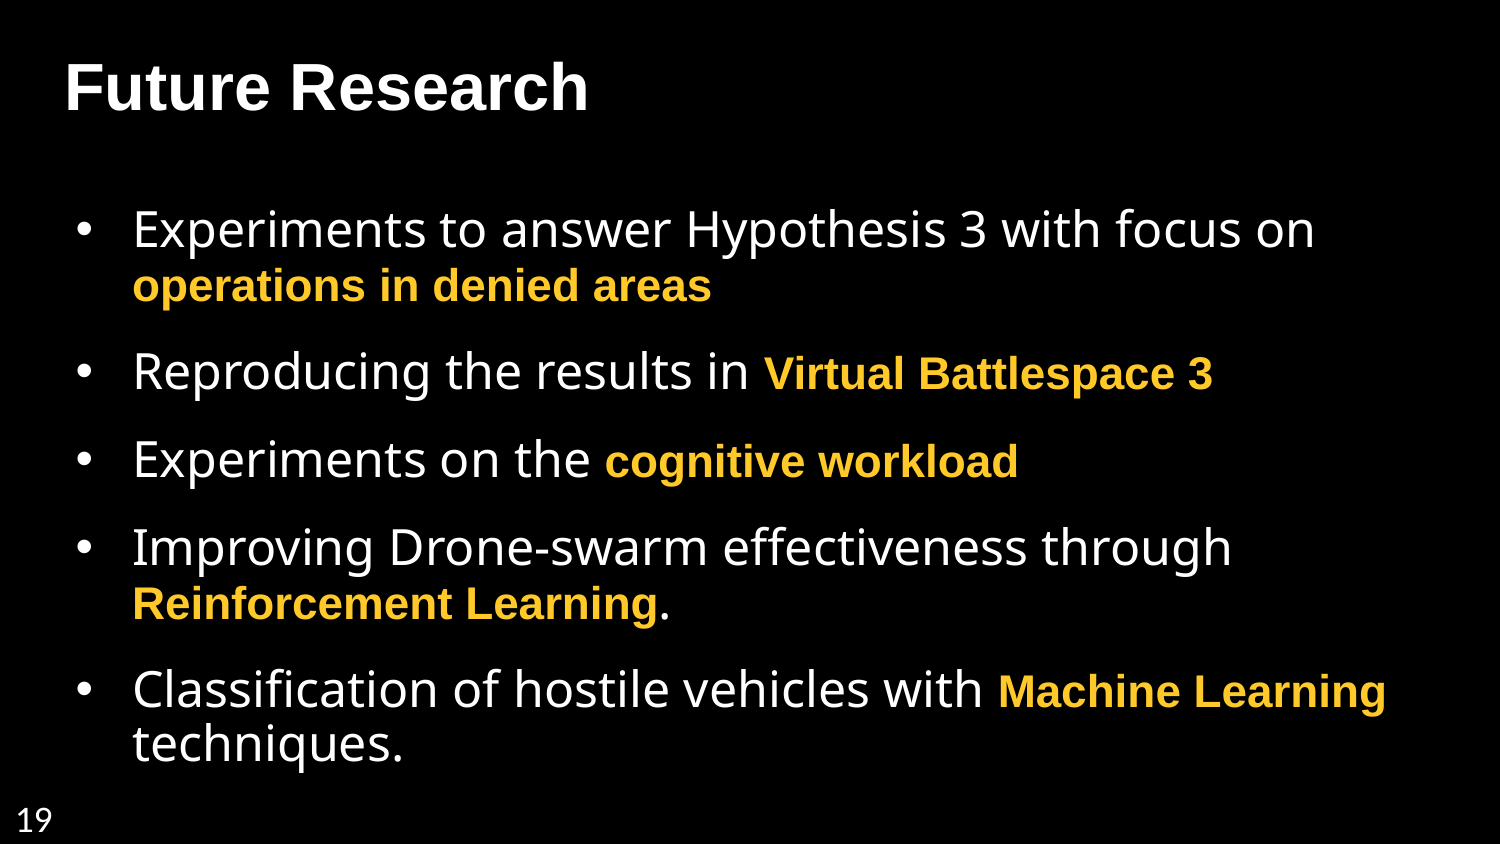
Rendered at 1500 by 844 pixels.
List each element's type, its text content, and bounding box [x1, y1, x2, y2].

text_box Experiments to answer Hypothesis 3 with focus on operations in denied areas Reproducing the results in Virtual Battlespace 3 Experiments on the cognitive workload Improving Drone-swarm effectiveness through Reinforcement Learning. Classification of hostile vehicles with Machine Learning techniques. [60, 196, 1423, 755]
title Future Research [49, 44, 1143, 221]
slide_number 19 [0, 787, 104, 823]
